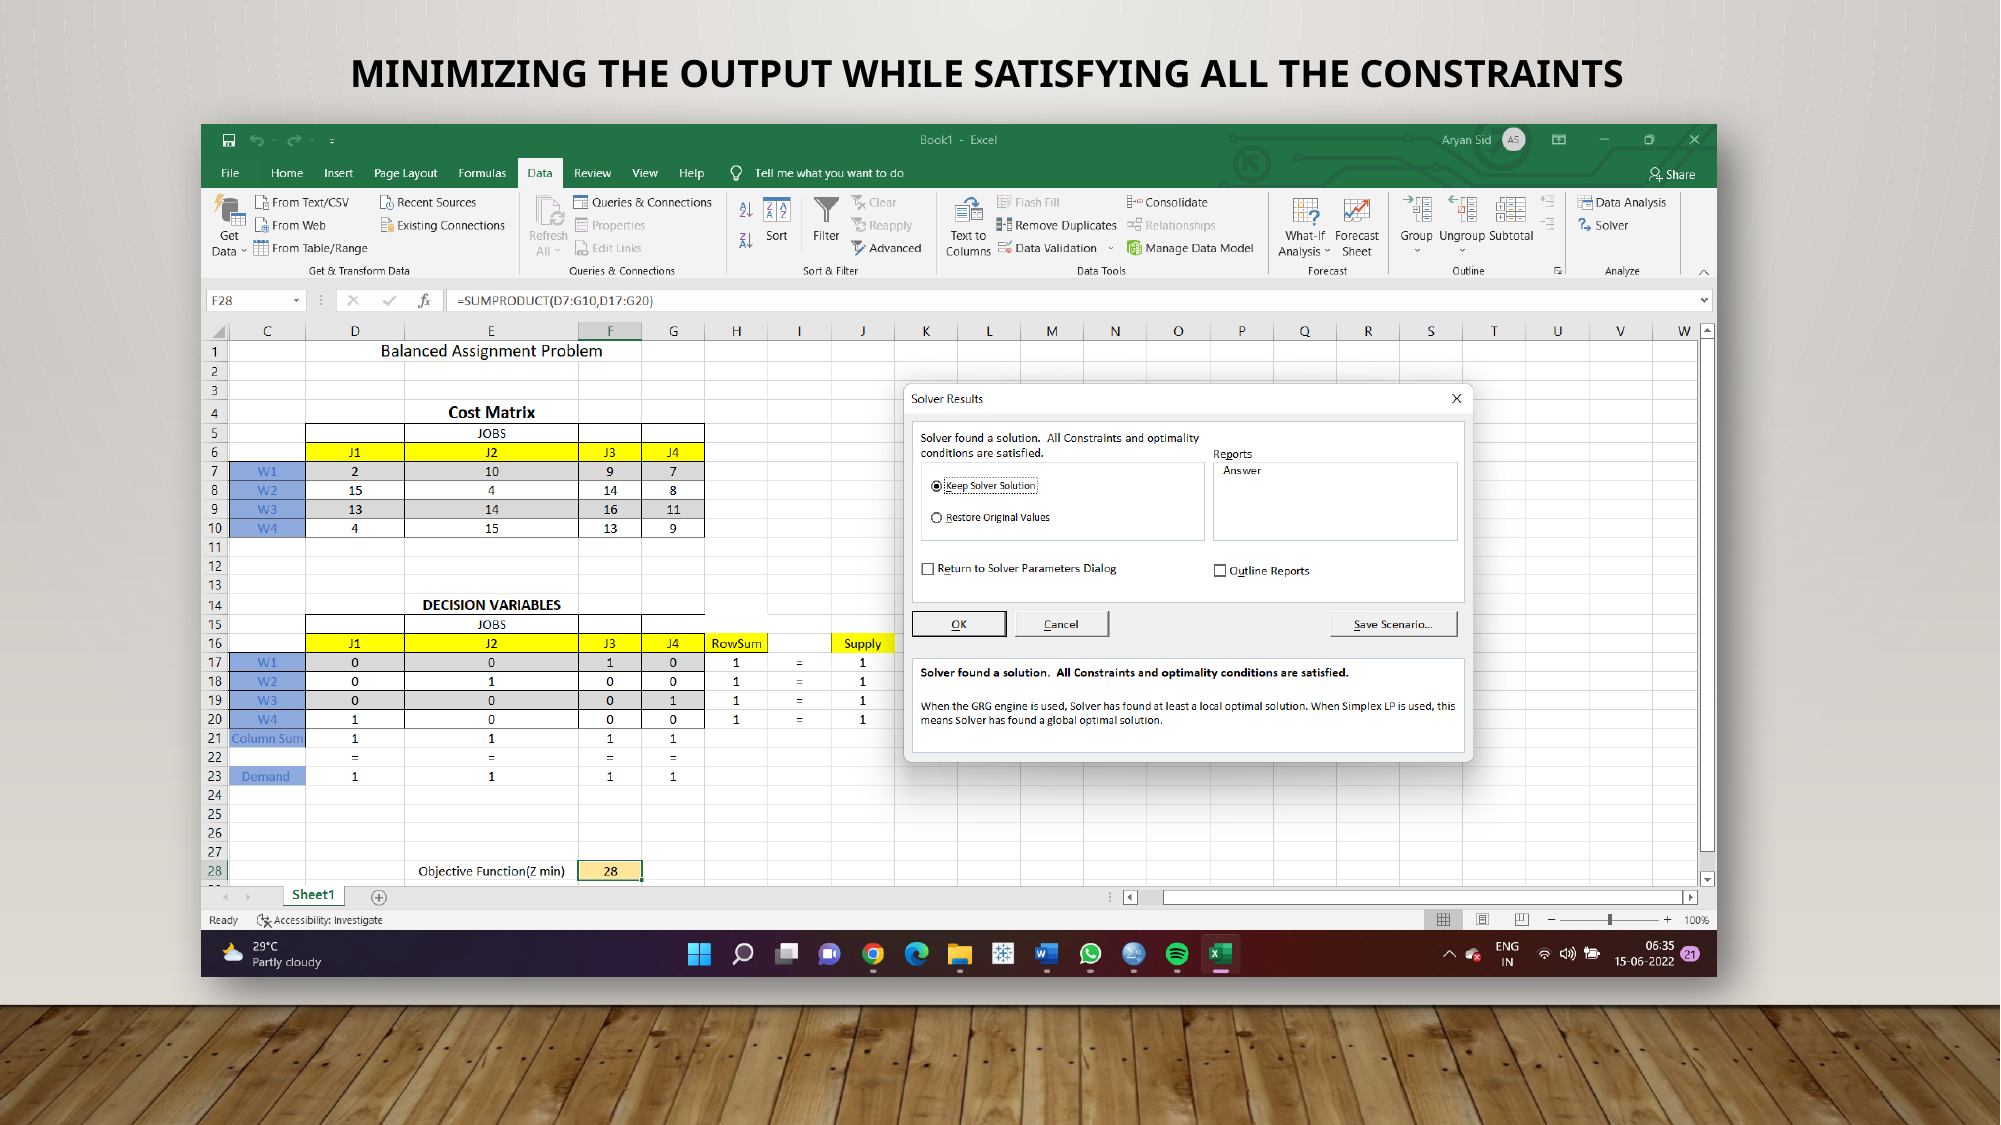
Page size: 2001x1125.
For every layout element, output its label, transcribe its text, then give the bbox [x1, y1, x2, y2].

text_box MINIMIZING THE OUTPUT WHILE SATISFYING ALL THE CONSTRAINTS [335, 20, 1813, 103]
picture [0, 1005, 2000, 1125]
picture [201, 124, 1717, 977]
